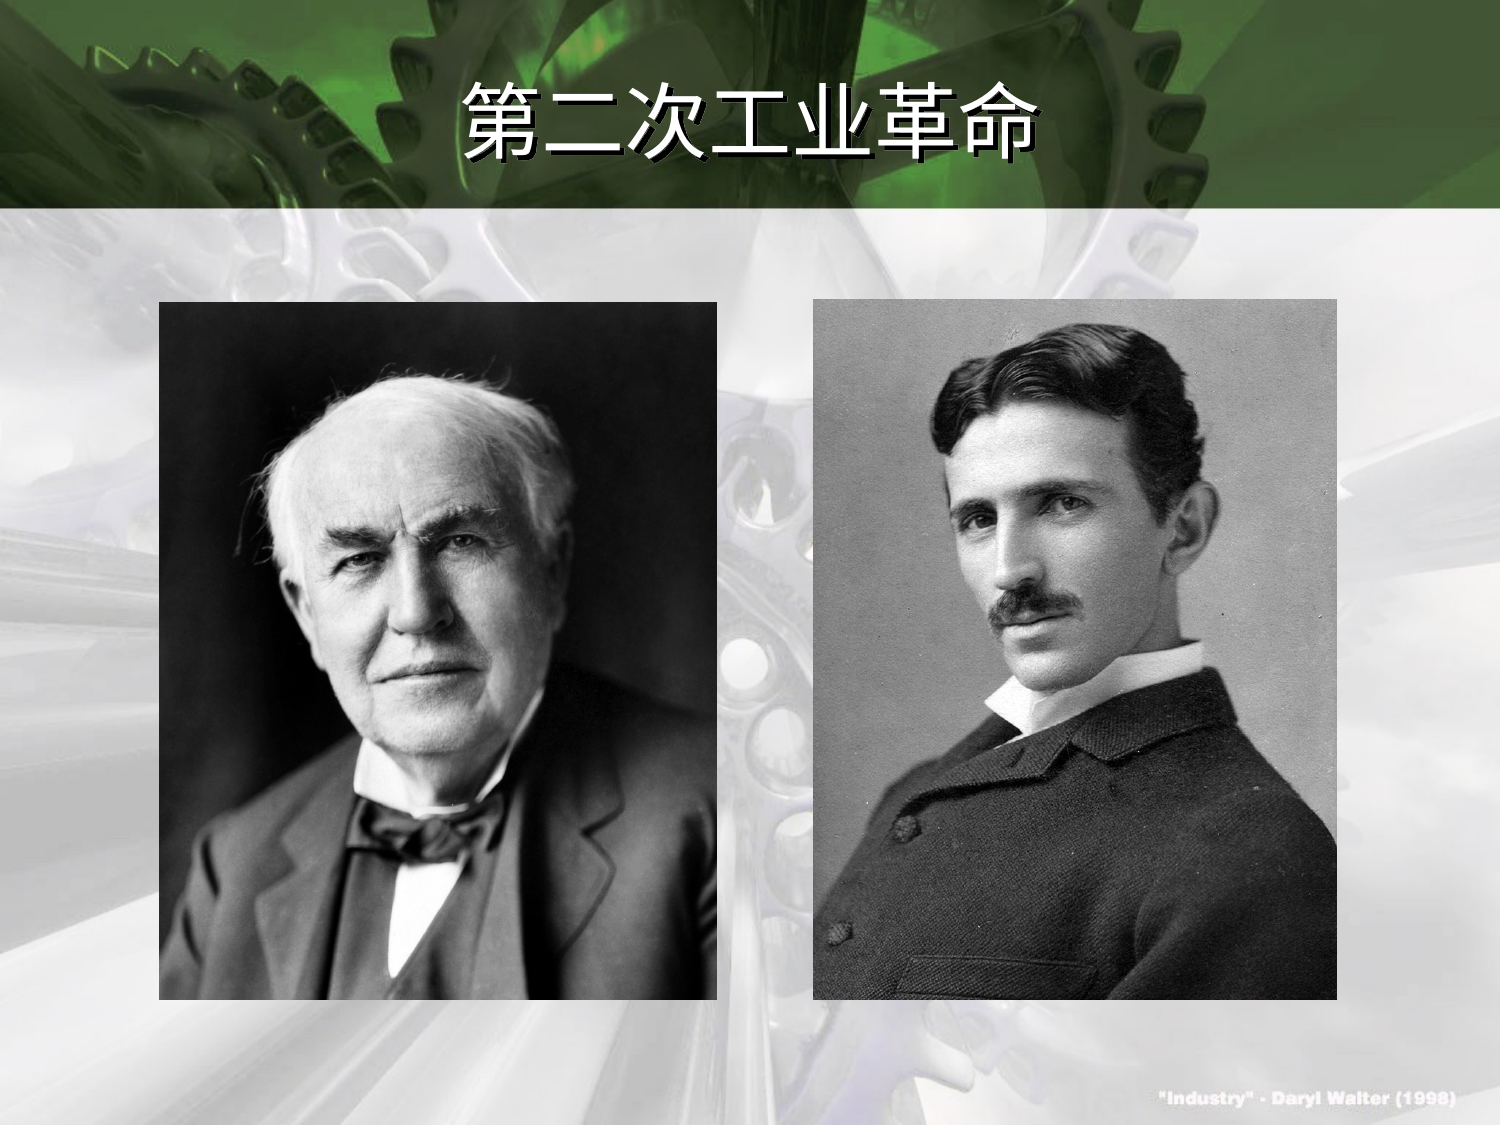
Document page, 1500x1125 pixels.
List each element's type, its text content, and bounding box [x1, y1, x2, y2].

picture [0, 0, 1500, 1125]
title 第二次工业革命 [112, 24, 1388, 213]
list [813, 299, 1337, 1001]
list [159, 302, 718, 1000]
